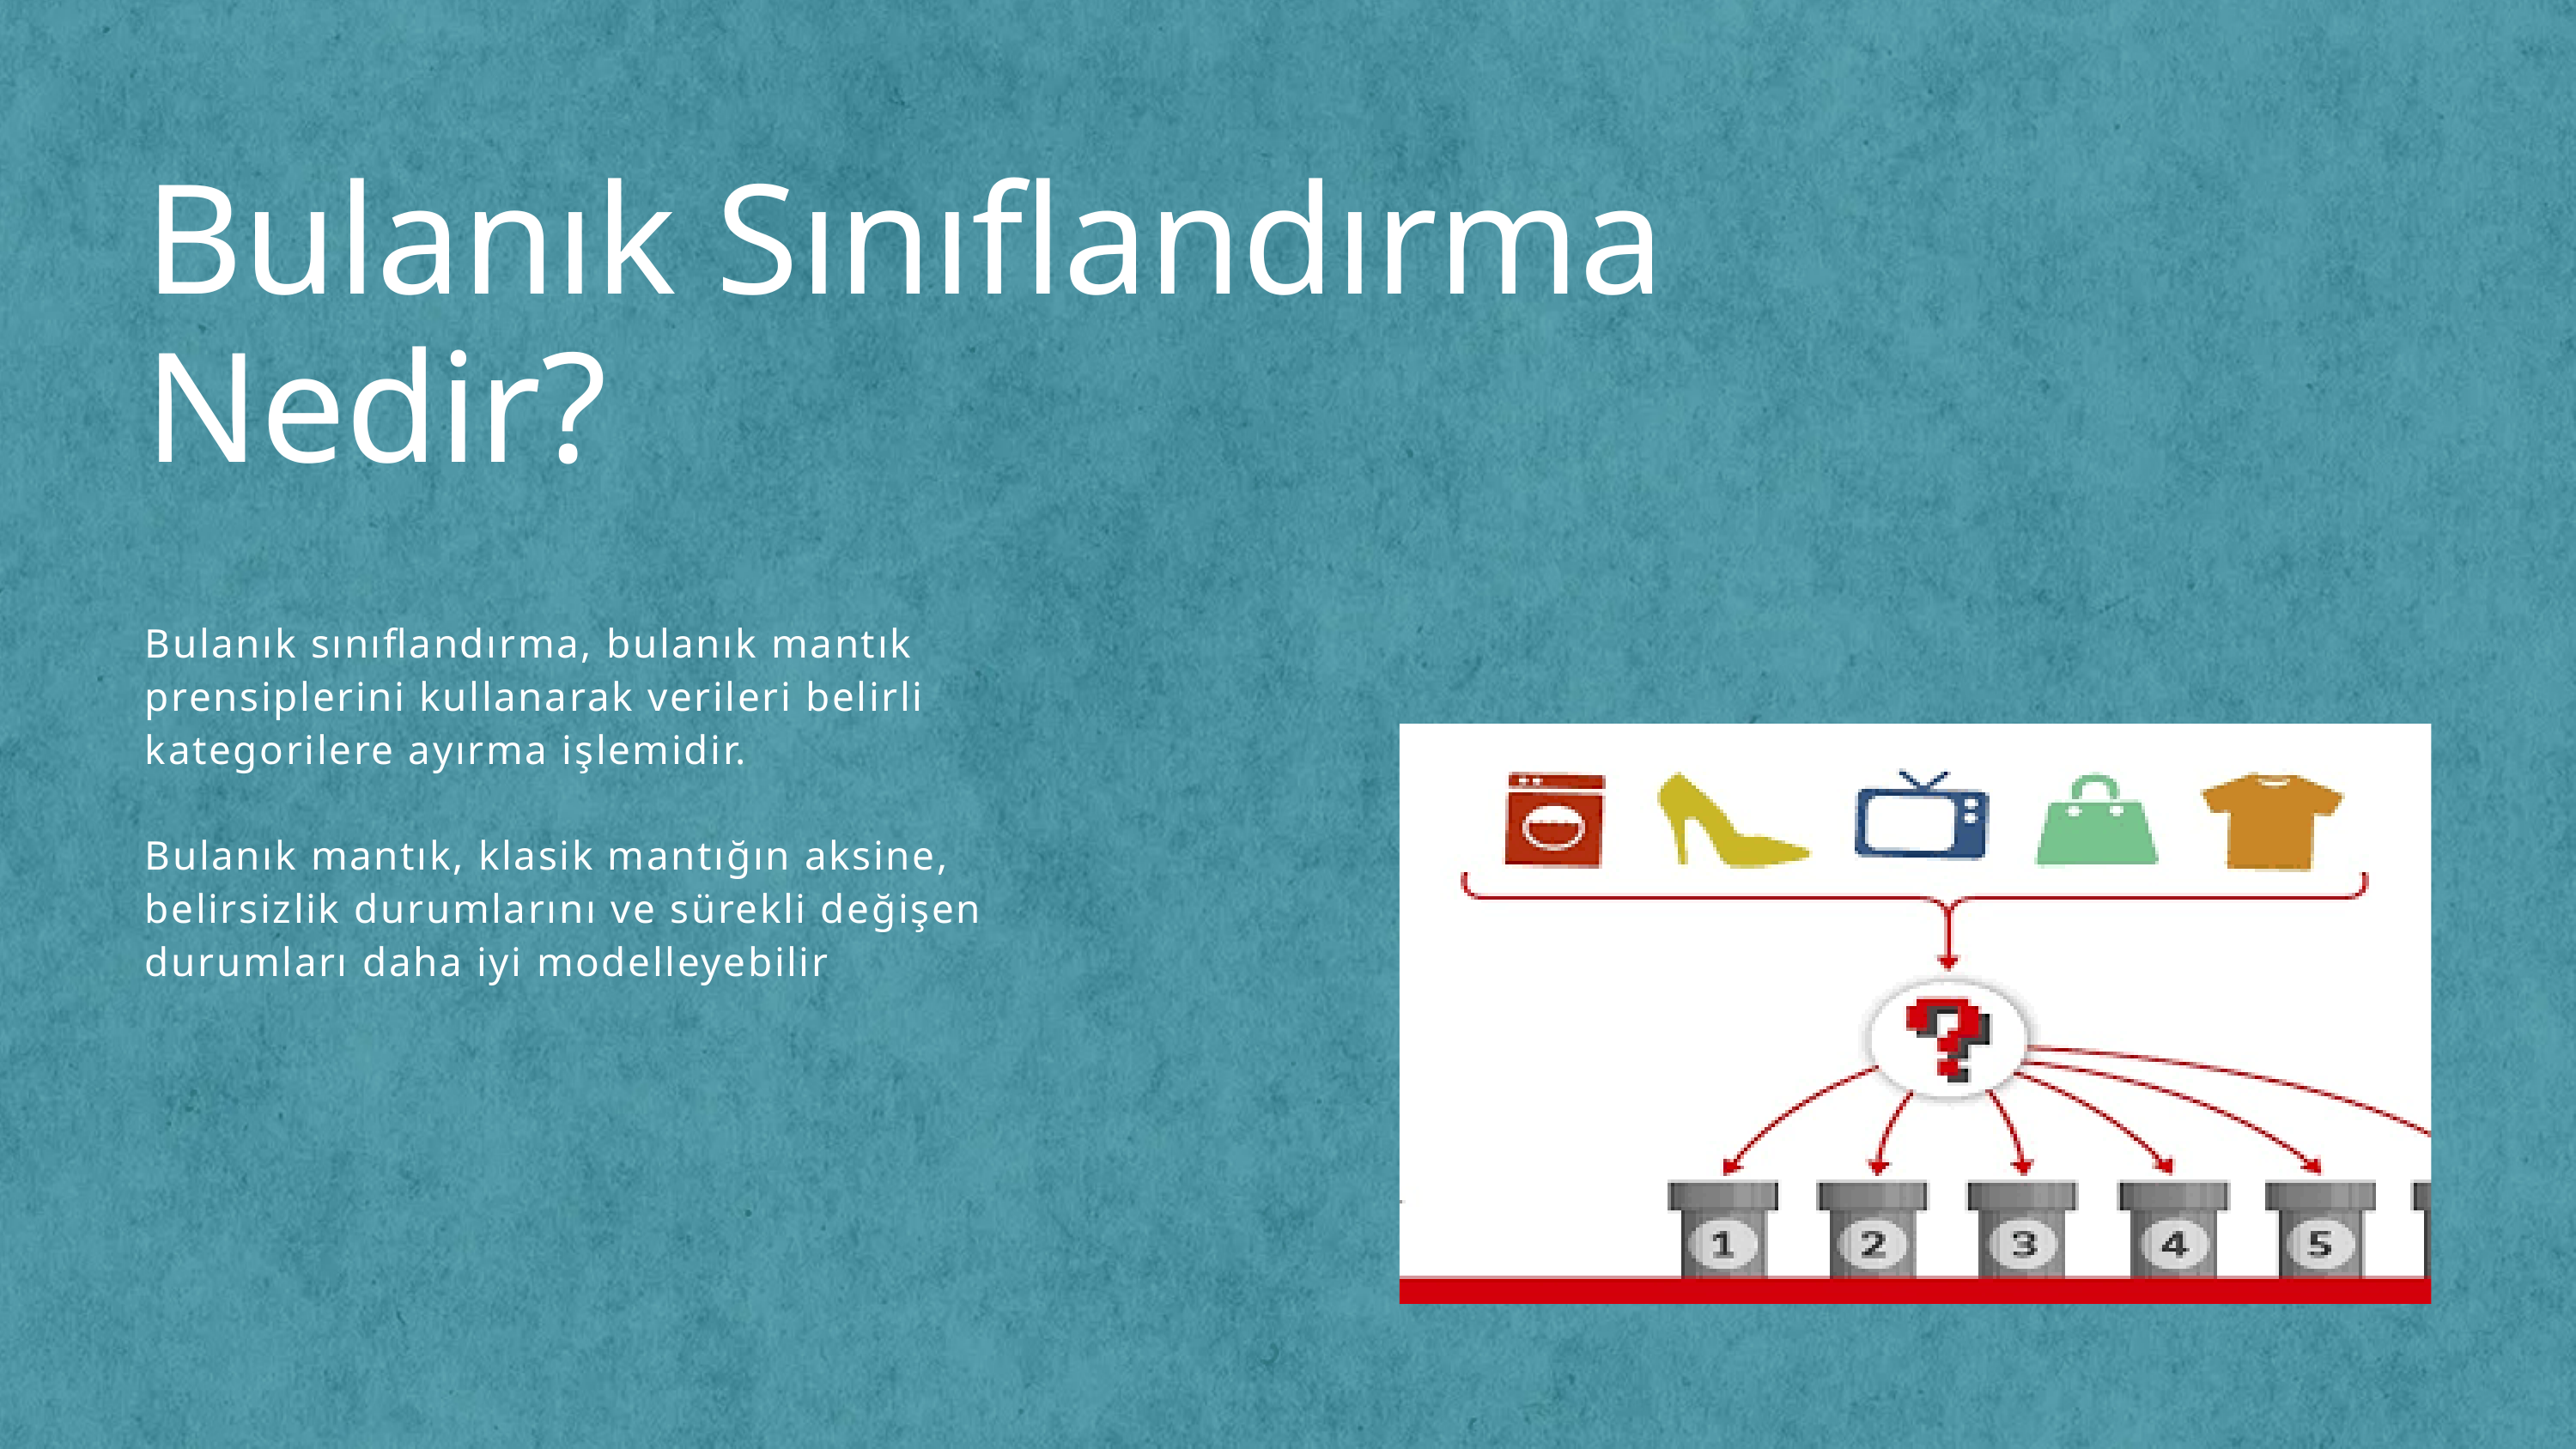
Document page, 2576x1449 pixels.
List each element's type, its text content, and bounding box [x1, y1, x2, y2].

text_box [1399, 724, 2432, 1304]
text_box Bulanık Sınıflandırma Nedir? [144, 155, 1849, 662]
text_box [0, 0, 2576, 1449]
text_box Bulanık sınıflandırma, bulanık mantık prensiplerini kullanarak verileri belirli kategorilere ayırma işlemidir. Bulanık mantık, klasik mantığın aksine, belirsizlik durumlarını ve sürekli değişen durumları daha iyi modelleyebilir [144, 612, 1113, 985]
